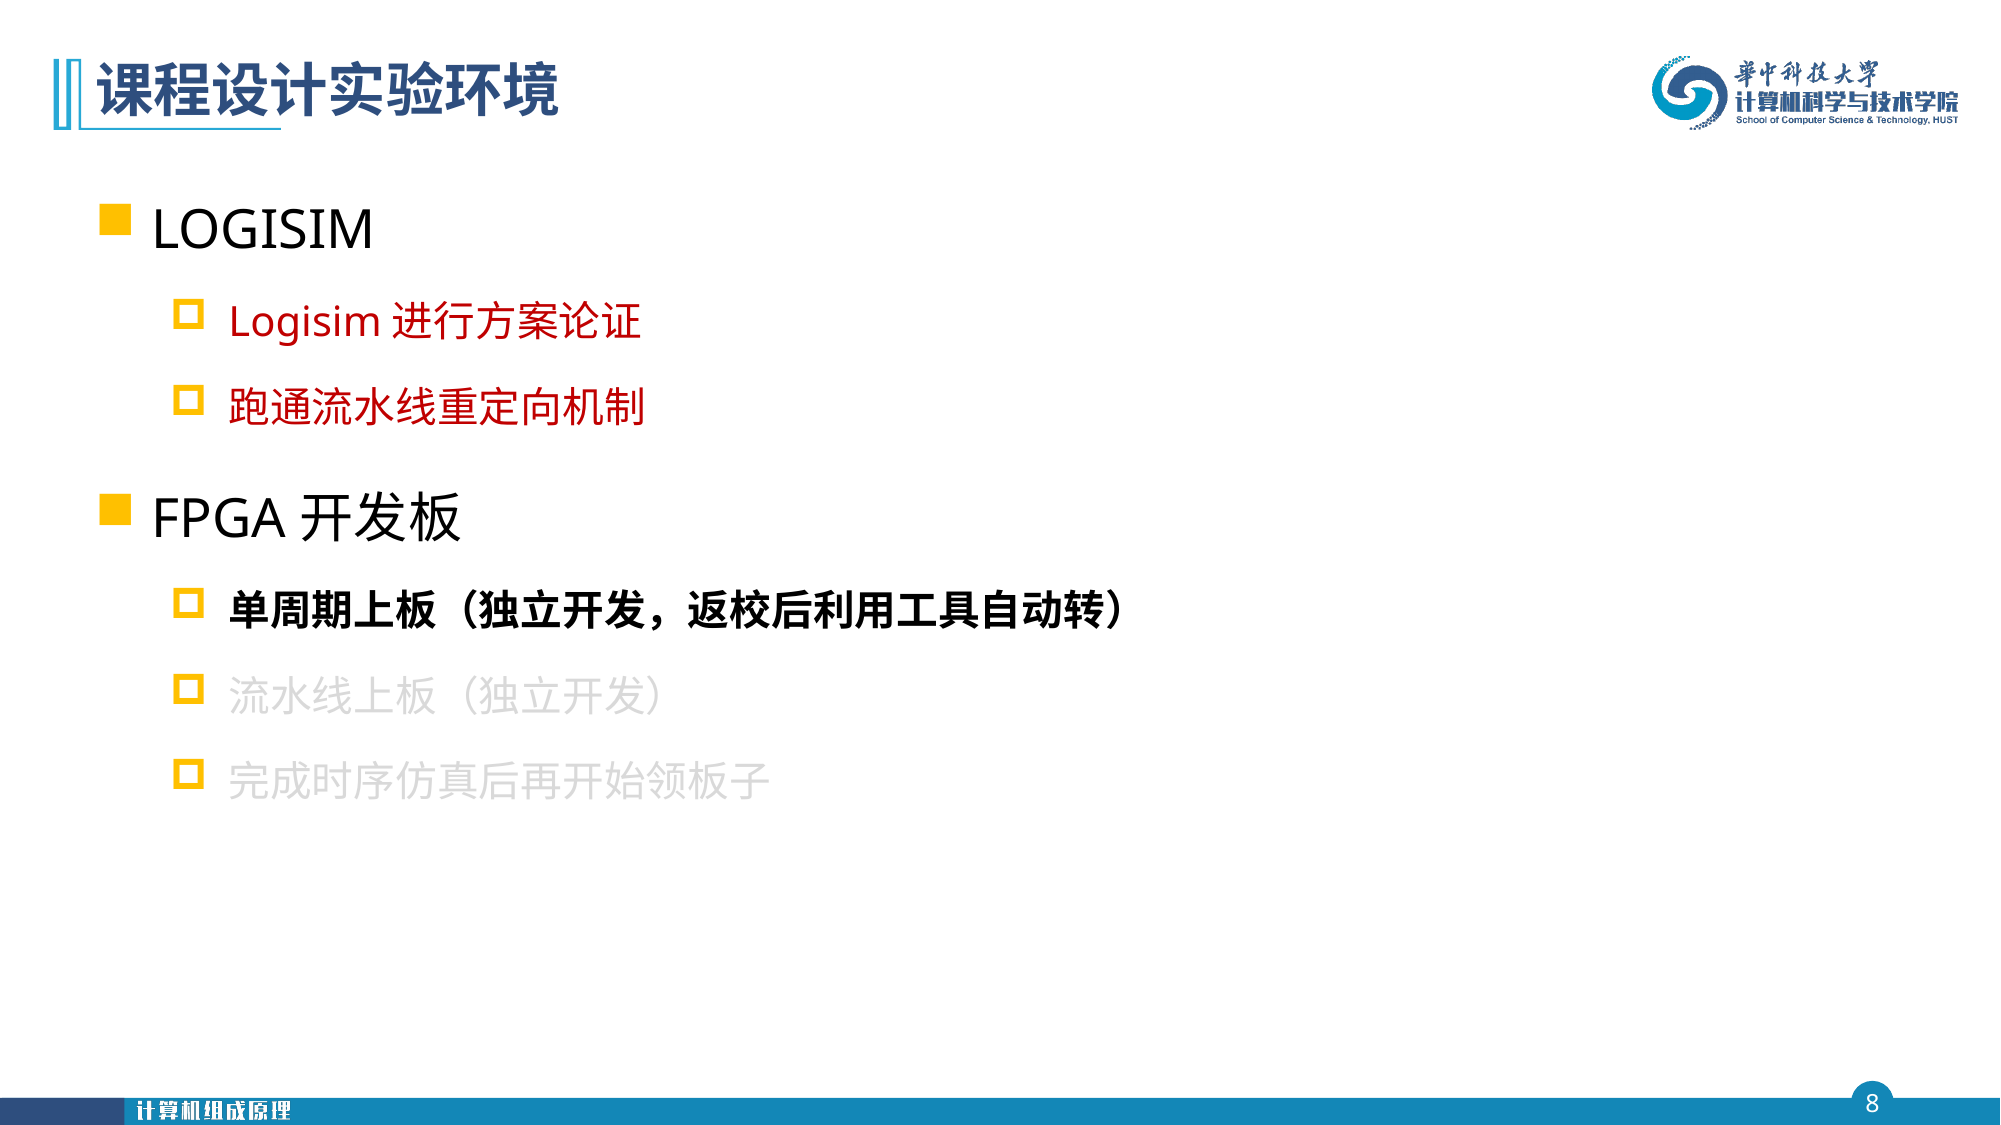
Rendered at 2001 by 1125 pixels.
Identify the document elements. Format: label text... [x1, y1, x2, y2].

picture [1805, 56, 1958, 130]
title 课程设计实验环境 [80, 42, 1805, 144]
list LOGISIM Logisim进行方案论证 跑通流水线重定向机制 FPGA开发板 单周期上板（独立开发，返校后利用工具自动转） 流水线上板（独立开发） 完成时序仿真后再开始领板子 [80, 154, 1805, 1080]
